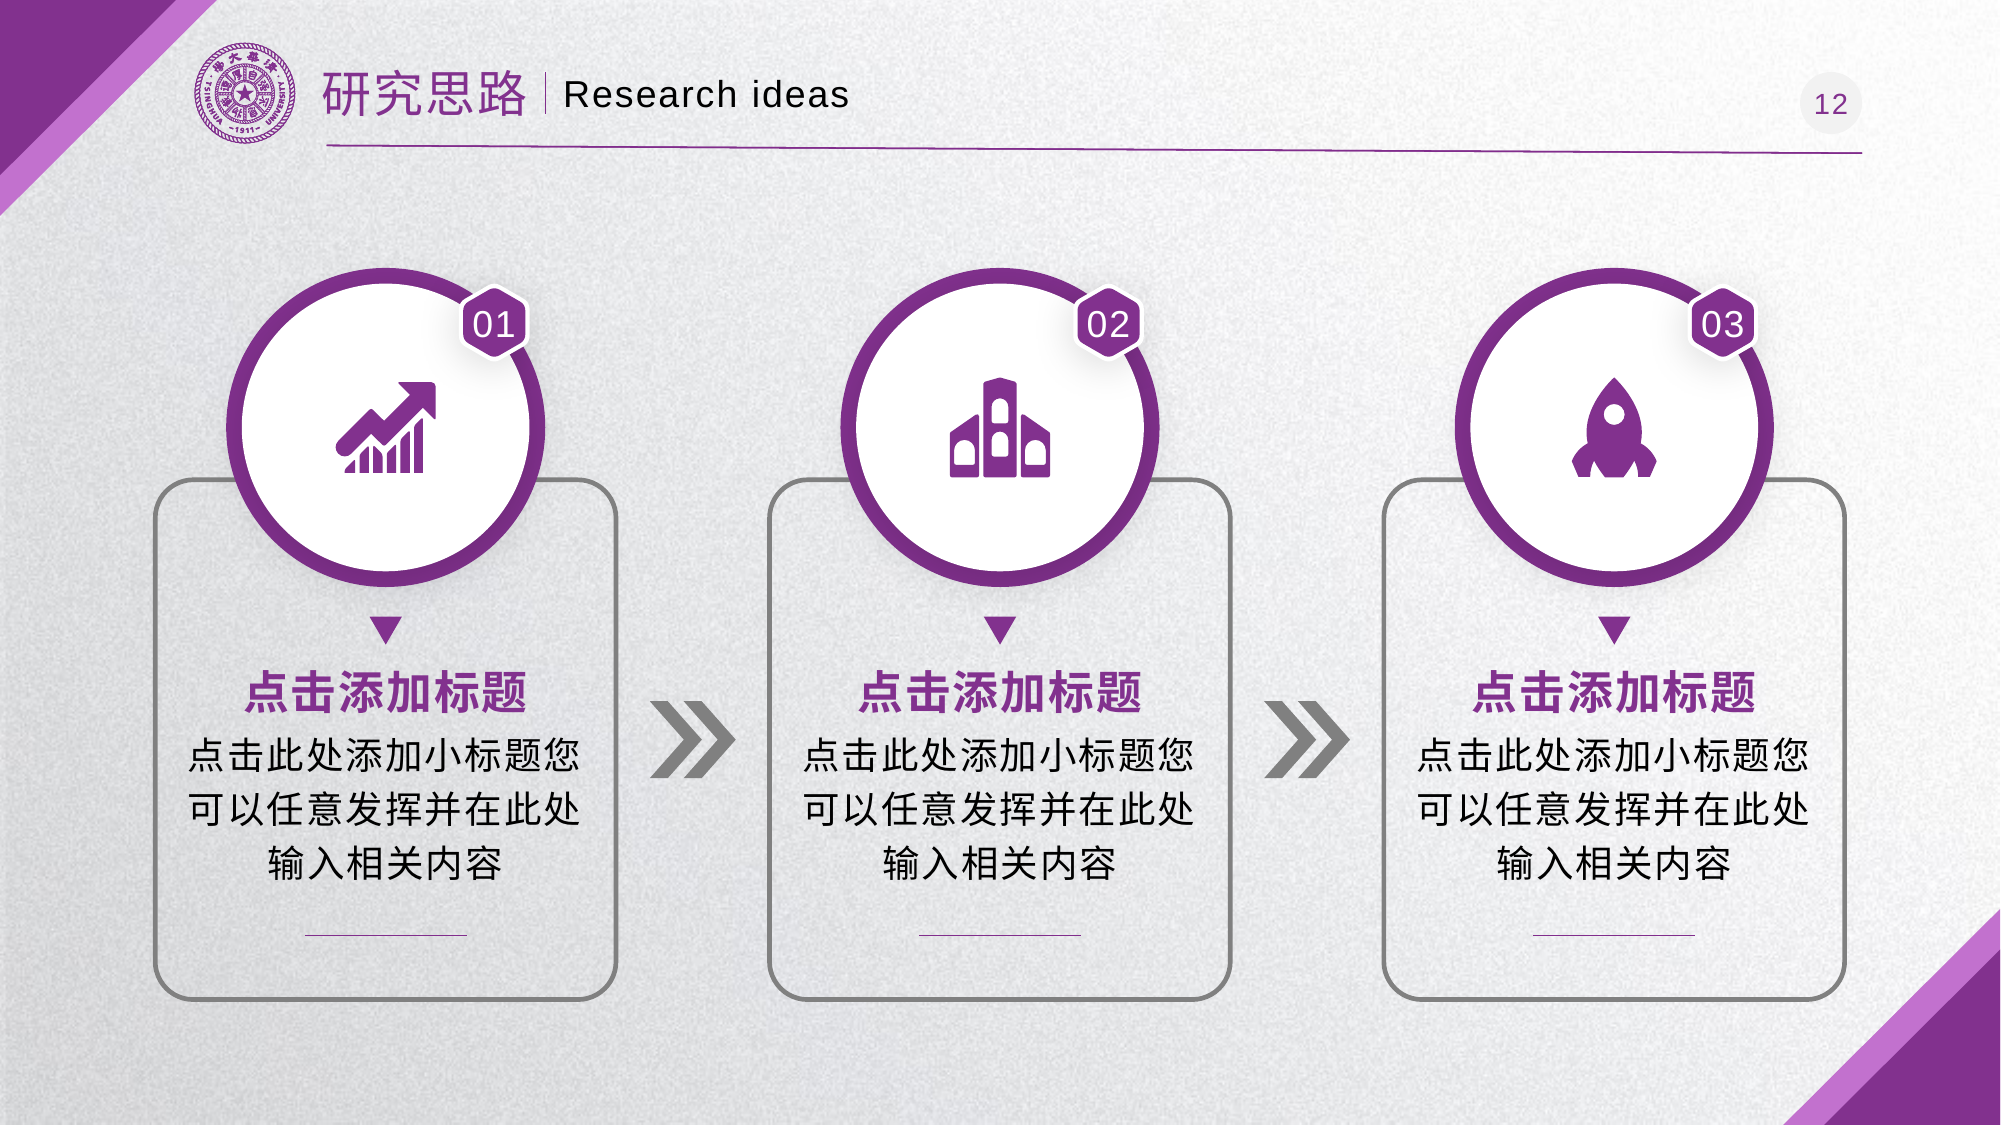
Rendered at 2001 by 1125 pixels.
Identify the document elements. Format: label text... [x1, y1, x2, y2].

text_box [154, 267, 1845, 1000]
text_box 研究思路 [306, 55, 543, 130]
picture [0, 0, 2000, 1125]
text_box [326, 145, 1863, 154]
text_box Research ideas [548, 62, 865, 123]
text_box [194, 42, 296, 144]
